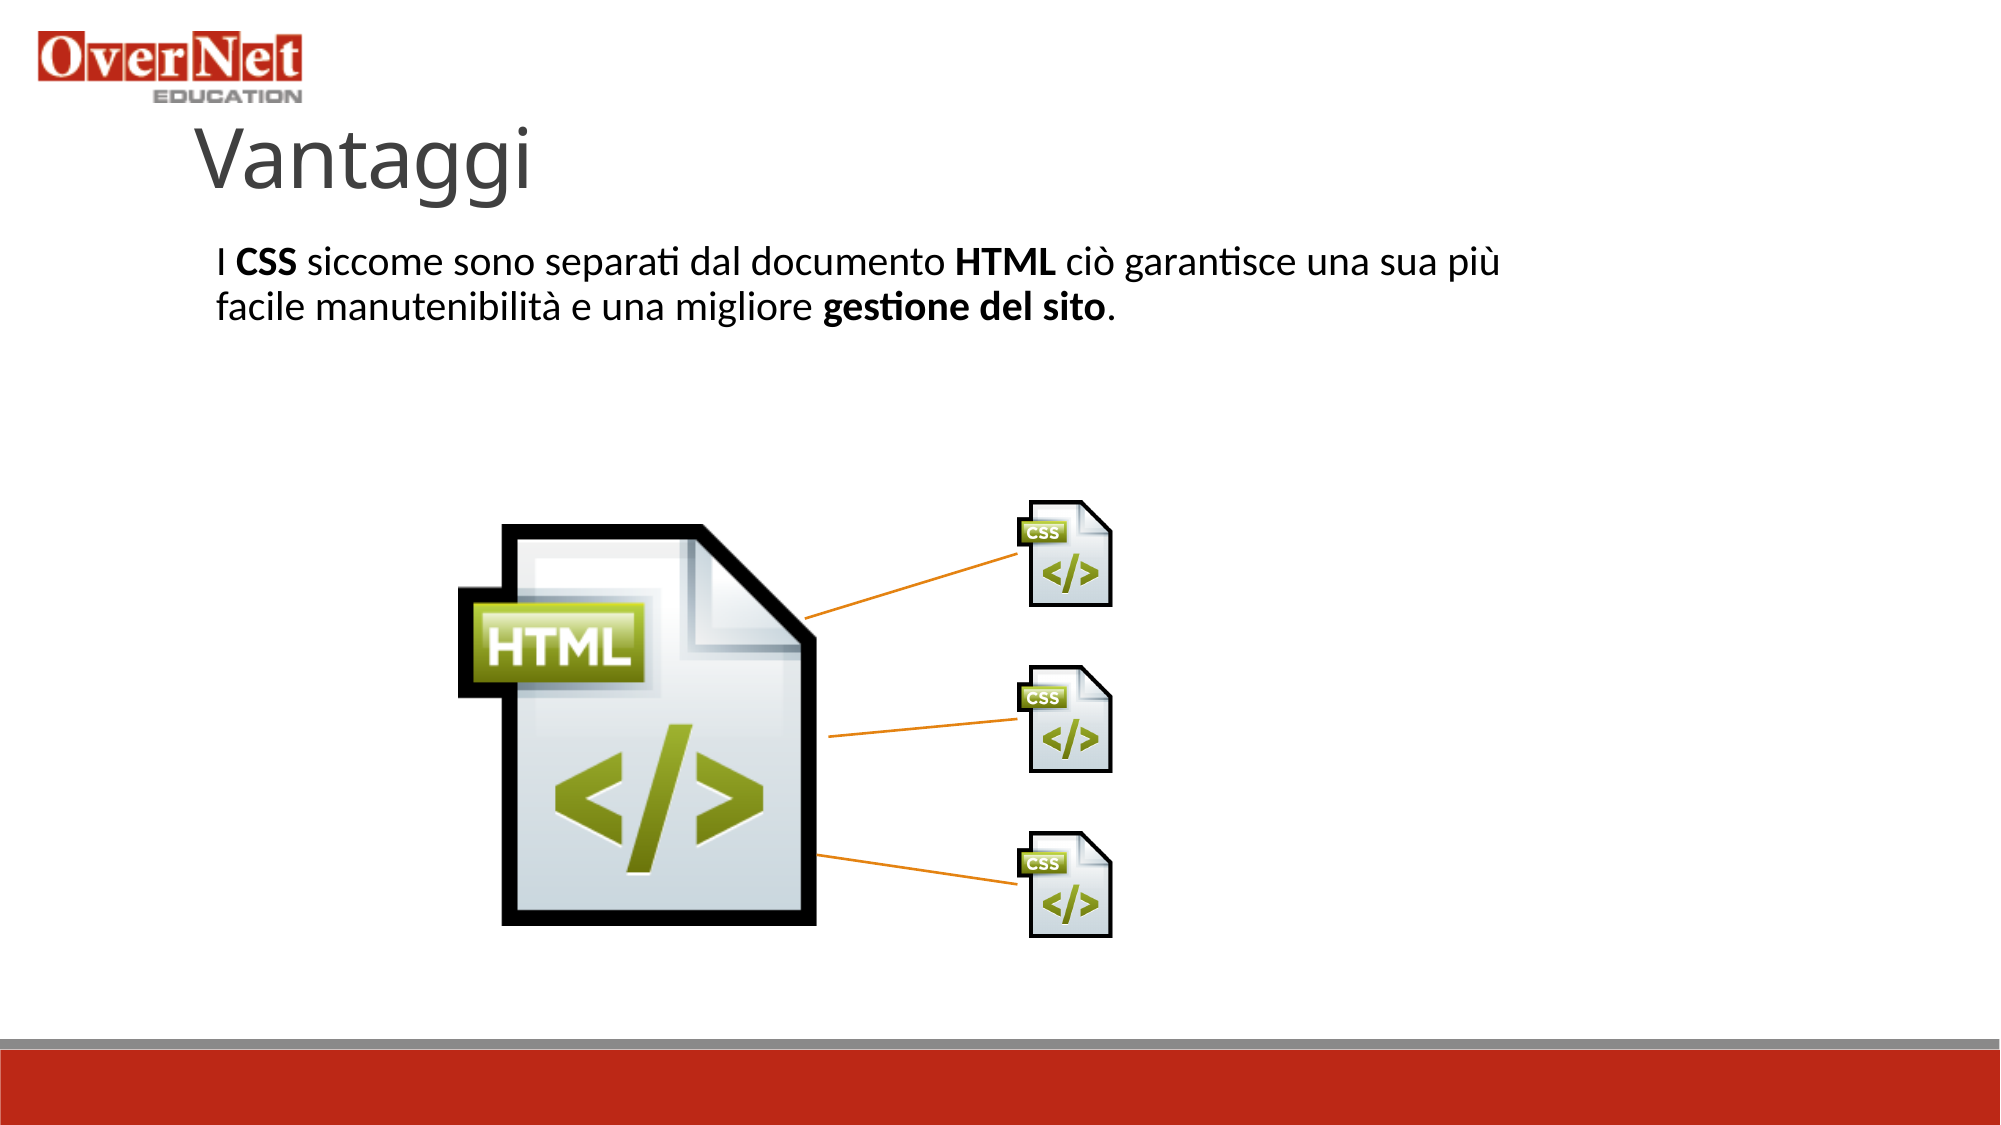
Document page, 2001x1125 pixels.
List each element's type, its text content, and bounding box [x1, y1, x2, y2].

picture [458, 523, 861, 927]
picture [1016, 499, 1125, 608]
picture [35, 31, 304, 103]
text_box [804, 553, 1018, 620]
picture [1016, 665, 1125, 773]
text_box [816, 854, 1018, 885]
text_box I CSS siccome sono separati dal documento HTML ciò garantisce una sua più facile manutenibilità e una migliore gestione del sito. [201, 231, 1552, 1085]
text_box Vantaggi [179, 112, 1830, 220]
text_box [827, 718, 1018, 738]
picture [1016, 830, 1125, 938]
